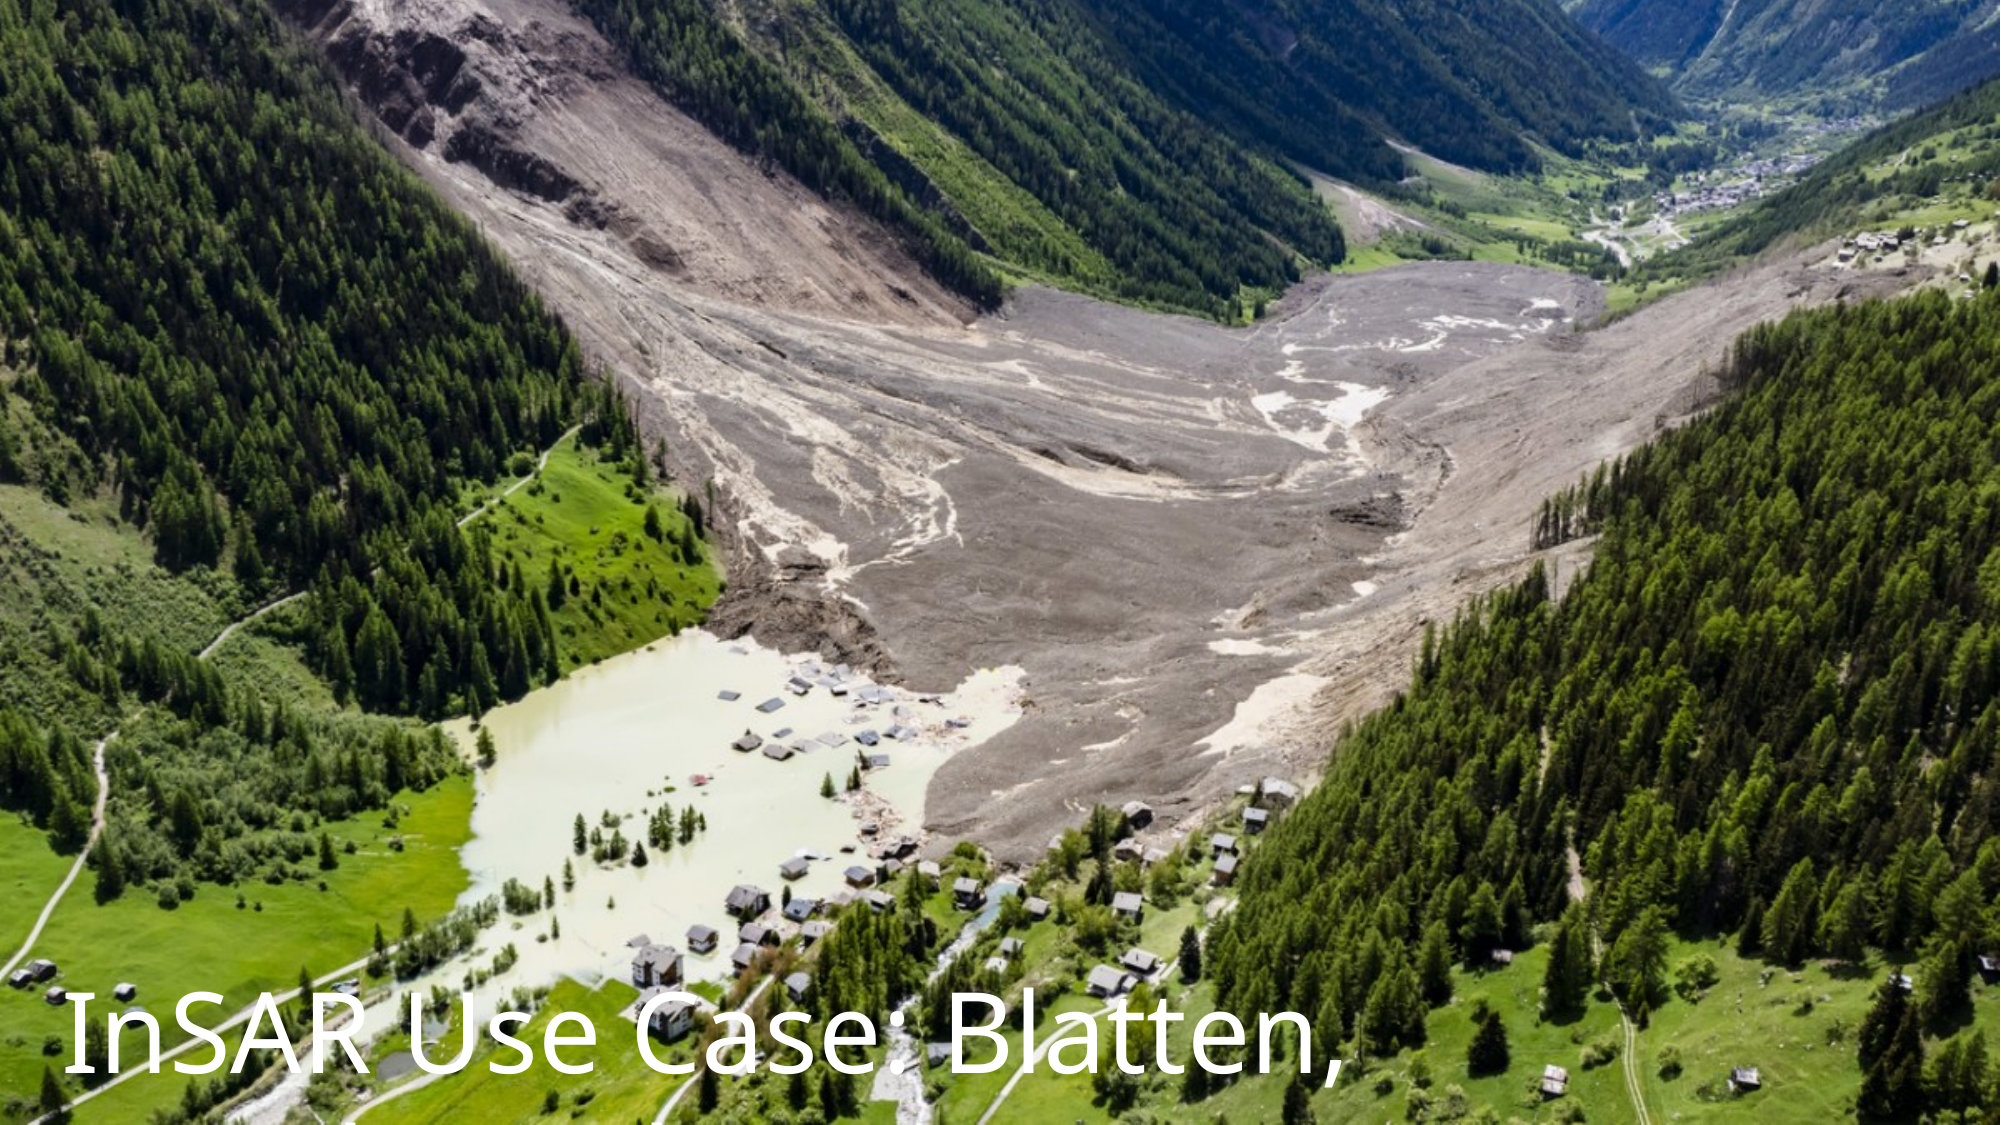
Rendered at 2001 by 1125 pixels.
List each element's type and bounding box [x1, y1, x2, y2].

list [0, 0, 2000, 1125]
